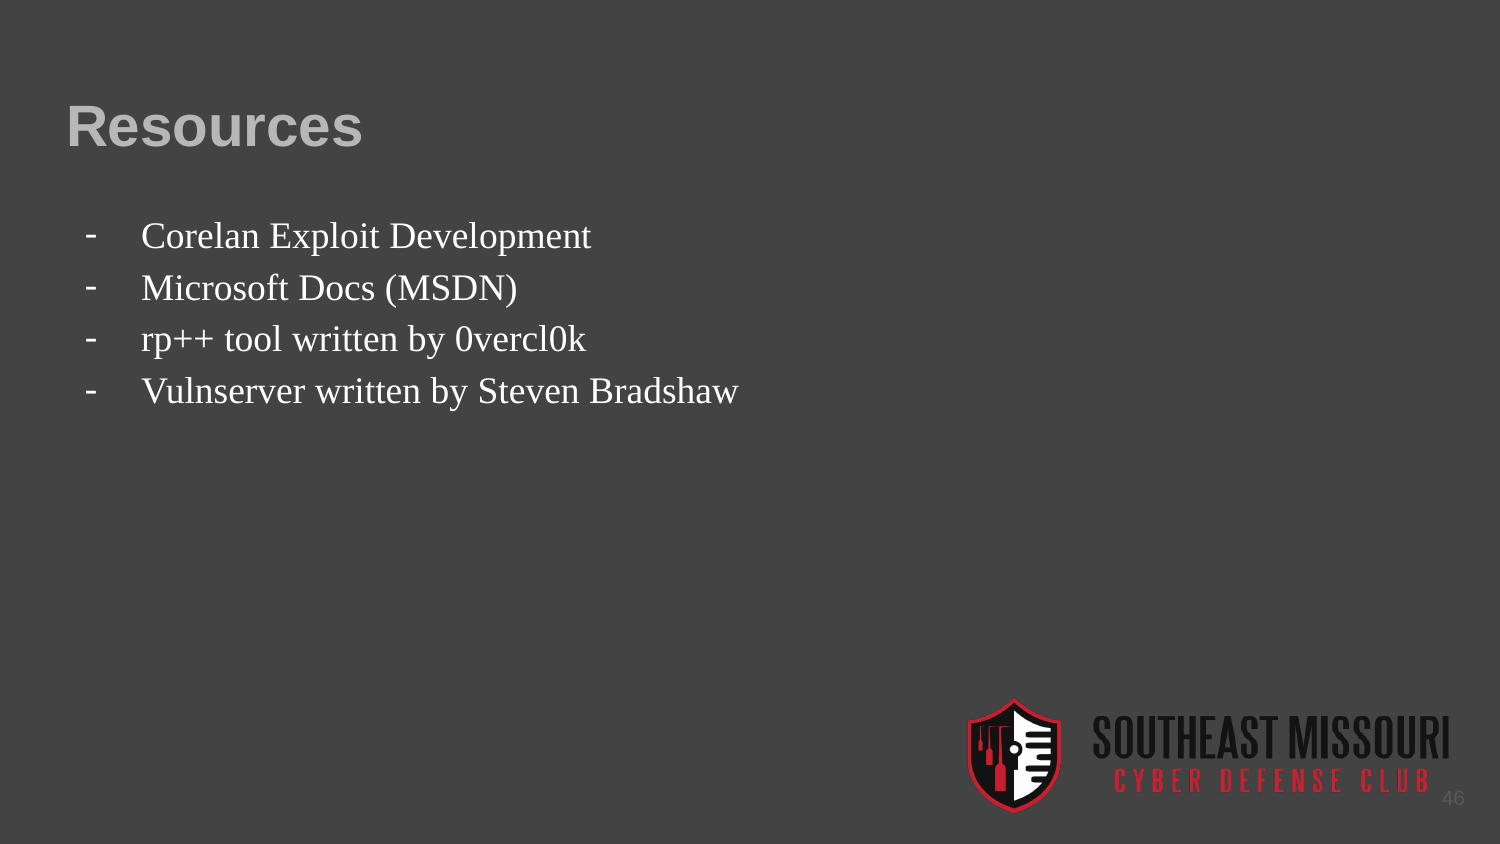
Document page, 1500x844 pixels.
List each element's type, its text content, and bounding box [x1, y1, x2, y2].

slide_number 46 [1389, 764, 1480, 830]
picture [953, 754, 1075, 819]
picture [1079, 704, 1462, 803]
list [51, 750, 1449, 754]
text_box Corelan Exploit Development Microsoft Docs (MSDN) rp++ tool written by 0vercl0k Vulnserver written by Steven Bradshaw [51, 188, 1449, 750]
title Resources [51, 72, 1449, 167]
